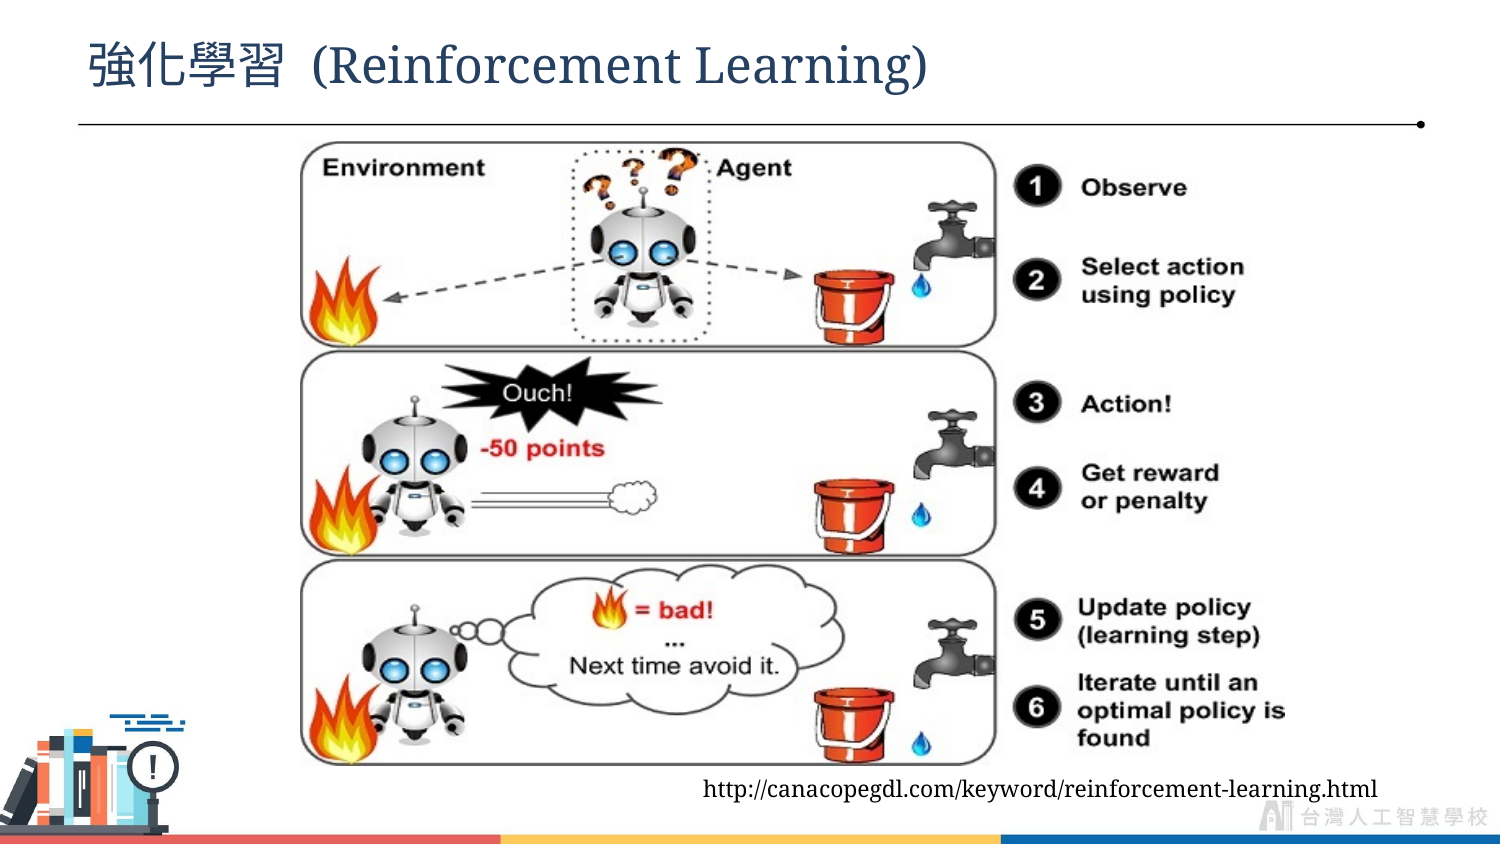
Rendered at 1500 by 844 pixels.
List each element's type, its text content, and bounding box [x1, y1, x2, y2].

picture [0, 0, 1500, 844]
text_box http://canacopegdl.com/keyword/reinforcement-learning.html [688, 766, 1414, 810]
title 強化學習 (Reinforcement Learning) [72, 18, 1409, 117]
